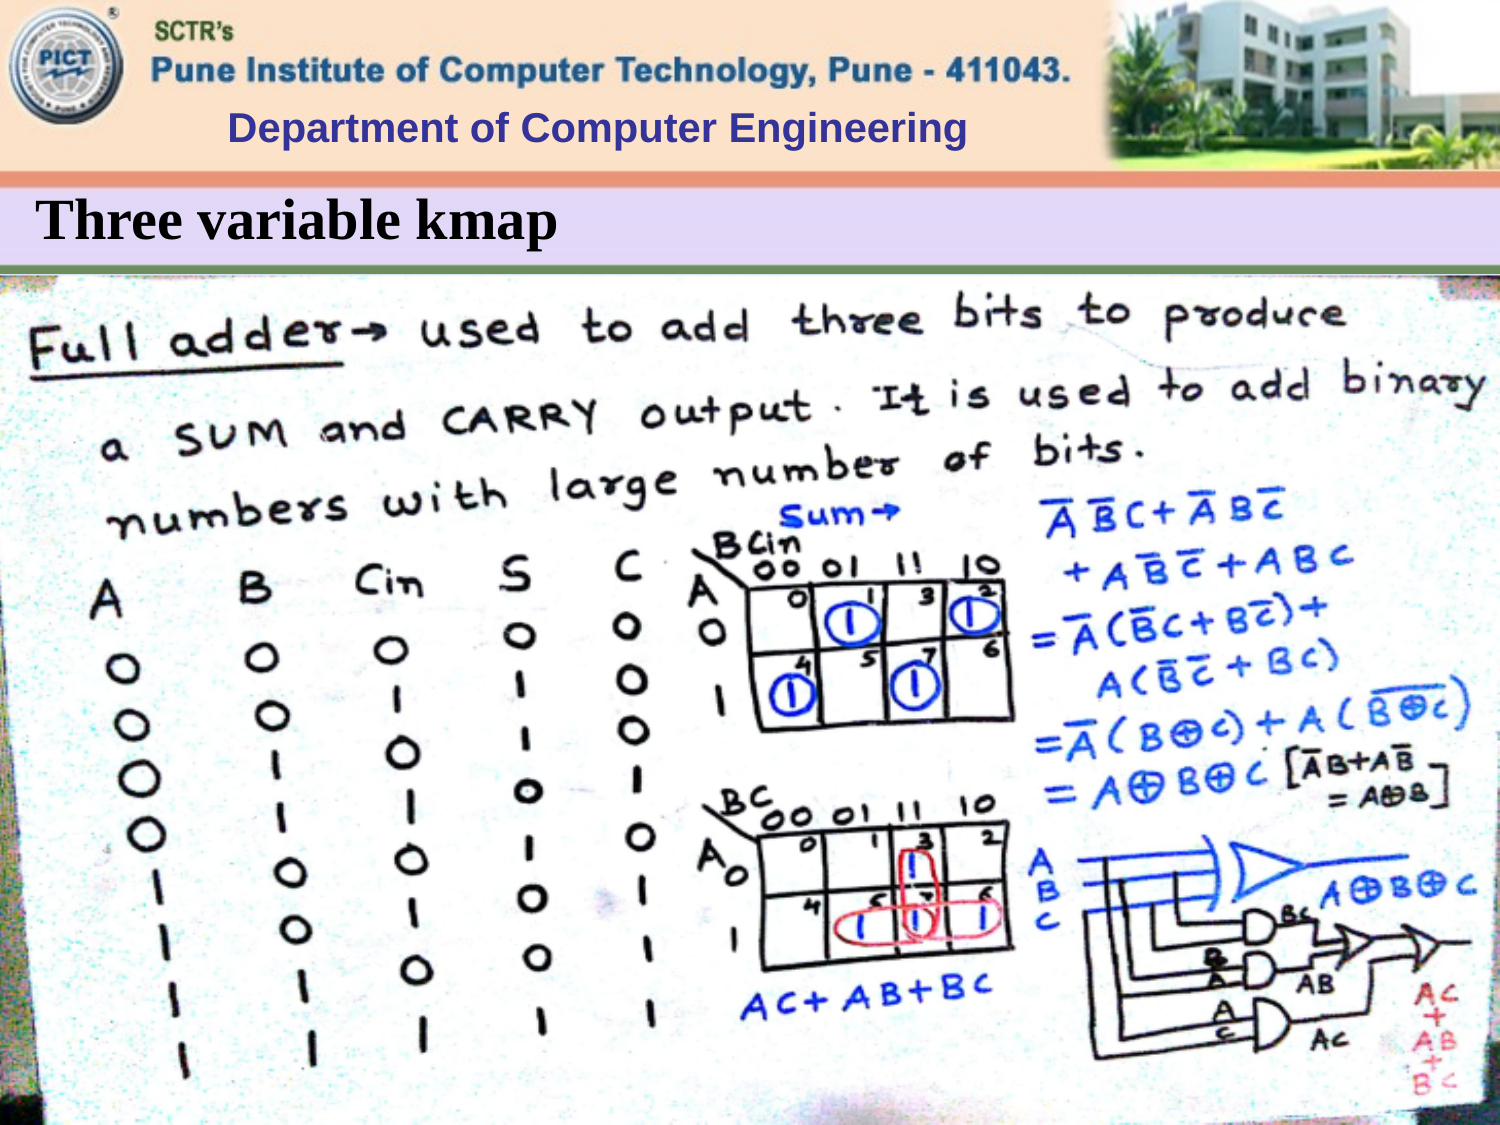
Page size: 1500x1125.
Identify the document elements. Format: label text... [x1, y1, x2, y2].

title Three variable kmap [35, 181, 600, 273]
text_box Department of Computer Engineering [225, 98, 972, 151]
picture [0, 0, 1500, 1125]
